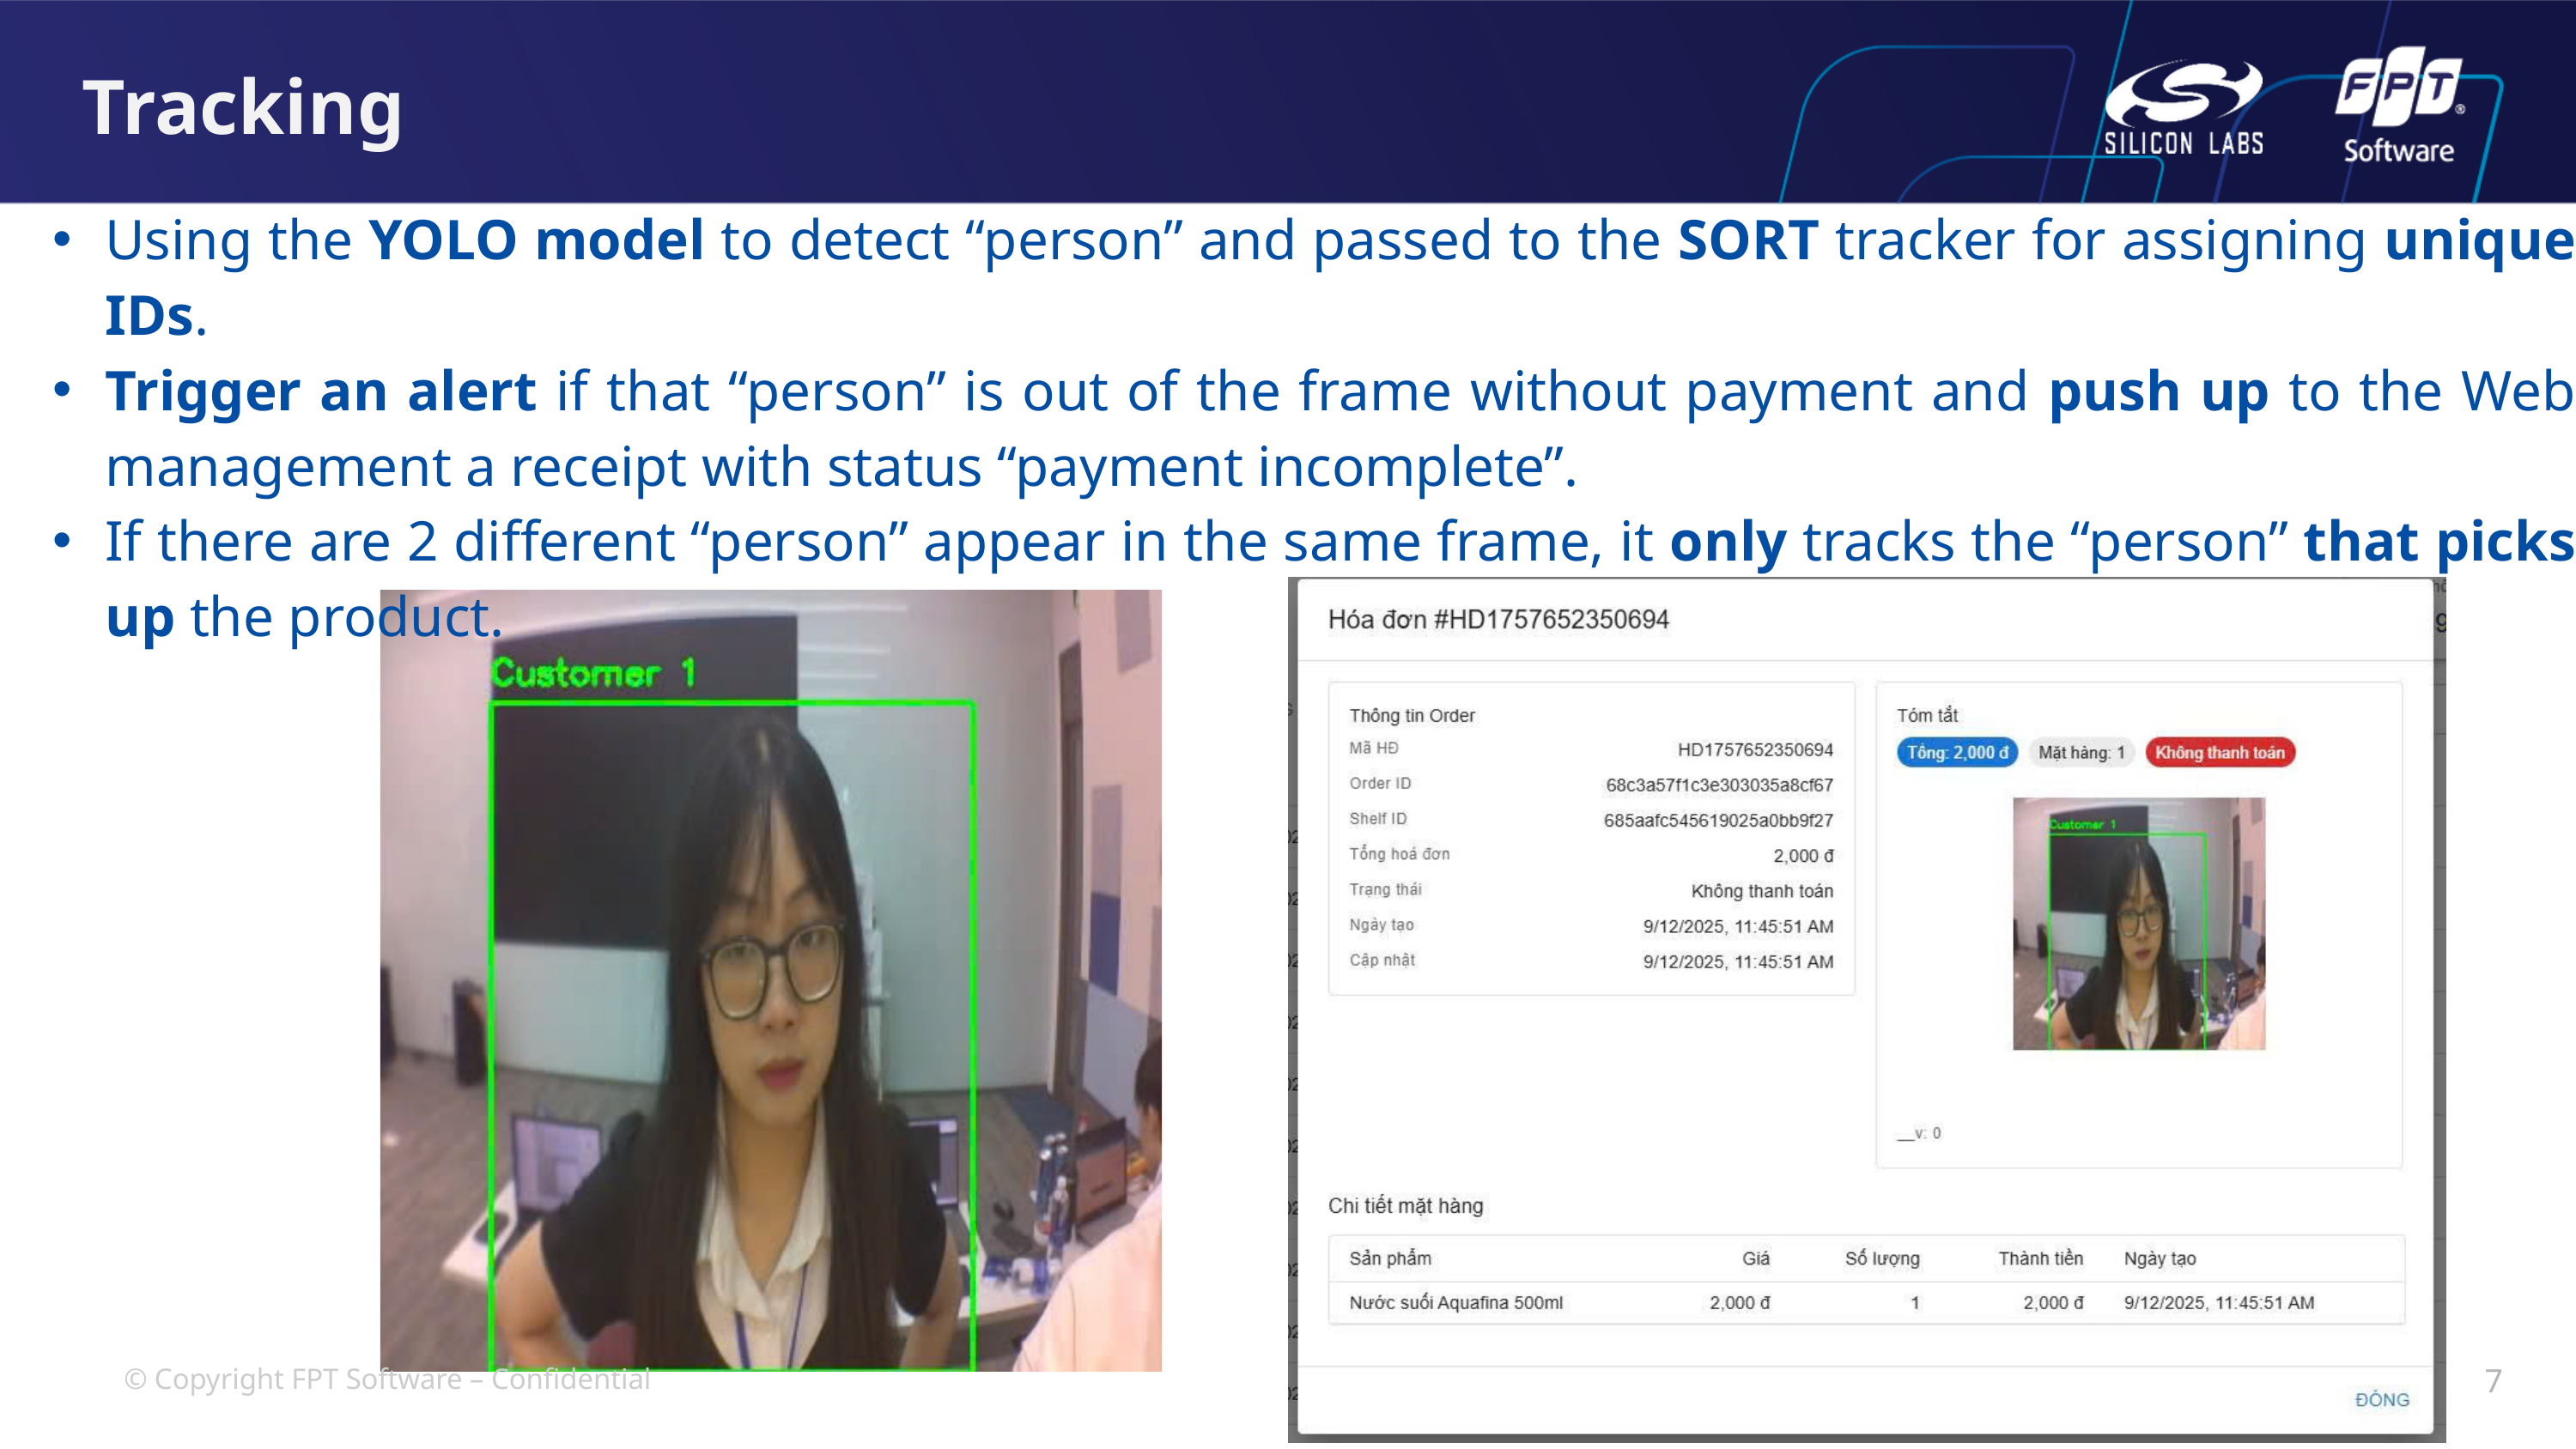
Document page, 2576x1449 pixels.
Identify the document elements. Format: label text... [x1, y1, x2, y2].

text_box © Copyright FPT Software – Confidential [124, 1361, 968, 1396]
text_box [1287, 648, 2446, 1443]
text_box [82, 33, 2305, 185]
text_box 7 [2403, 1360, 2504, 1399]
text_box Using the YOLO model to detect “person” and passed to the SORT tracker for assigning unique IDs. Trigger an alert if that “person” is out of the frame without payment and push up to the Web management a receipt with status “payment incomplete”. If there are 2 different “person” appear in the same frame, it only tracks the “person” that picks up the product. [0, 214, 2576, 648]
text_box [0, 0, 2576, 204]
text_box [380, 648, 1163, 1373]
